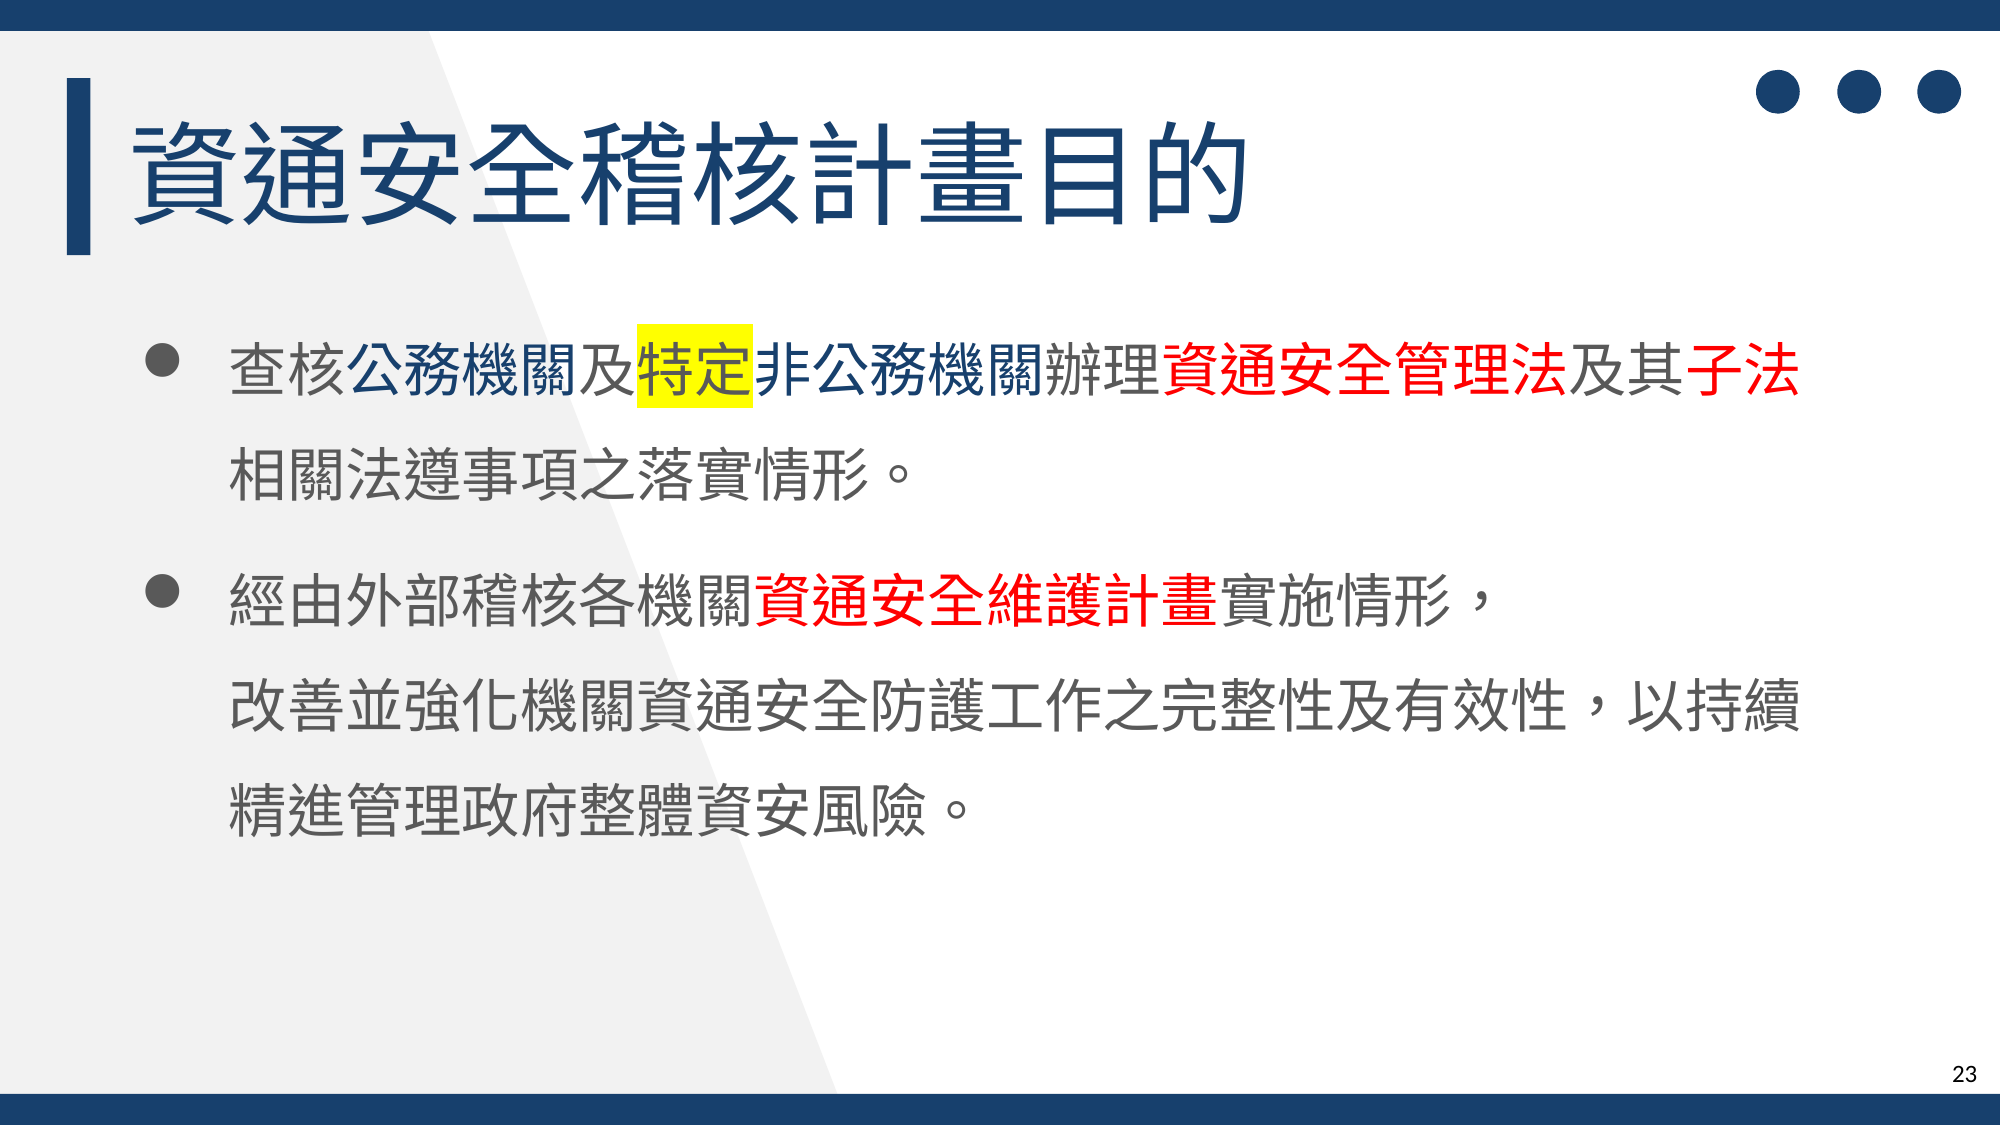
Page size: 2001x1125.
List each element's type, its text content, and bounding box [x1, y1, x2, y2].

text_box 資通安全稽核計畫目的 [113, 96, 1839, 315]
text_box 查核公務機關及特定非公務機關辦理資通安全管理法及其子法相關法遵事項之落實情形。 經由外部稽核各機關資通安全維護計畫實施情形， 改善並強化機關資通安全防護工作之完整性及有效性，以持續精進管理政府整體資安風險。 [125, 290, 1839, 1047]
